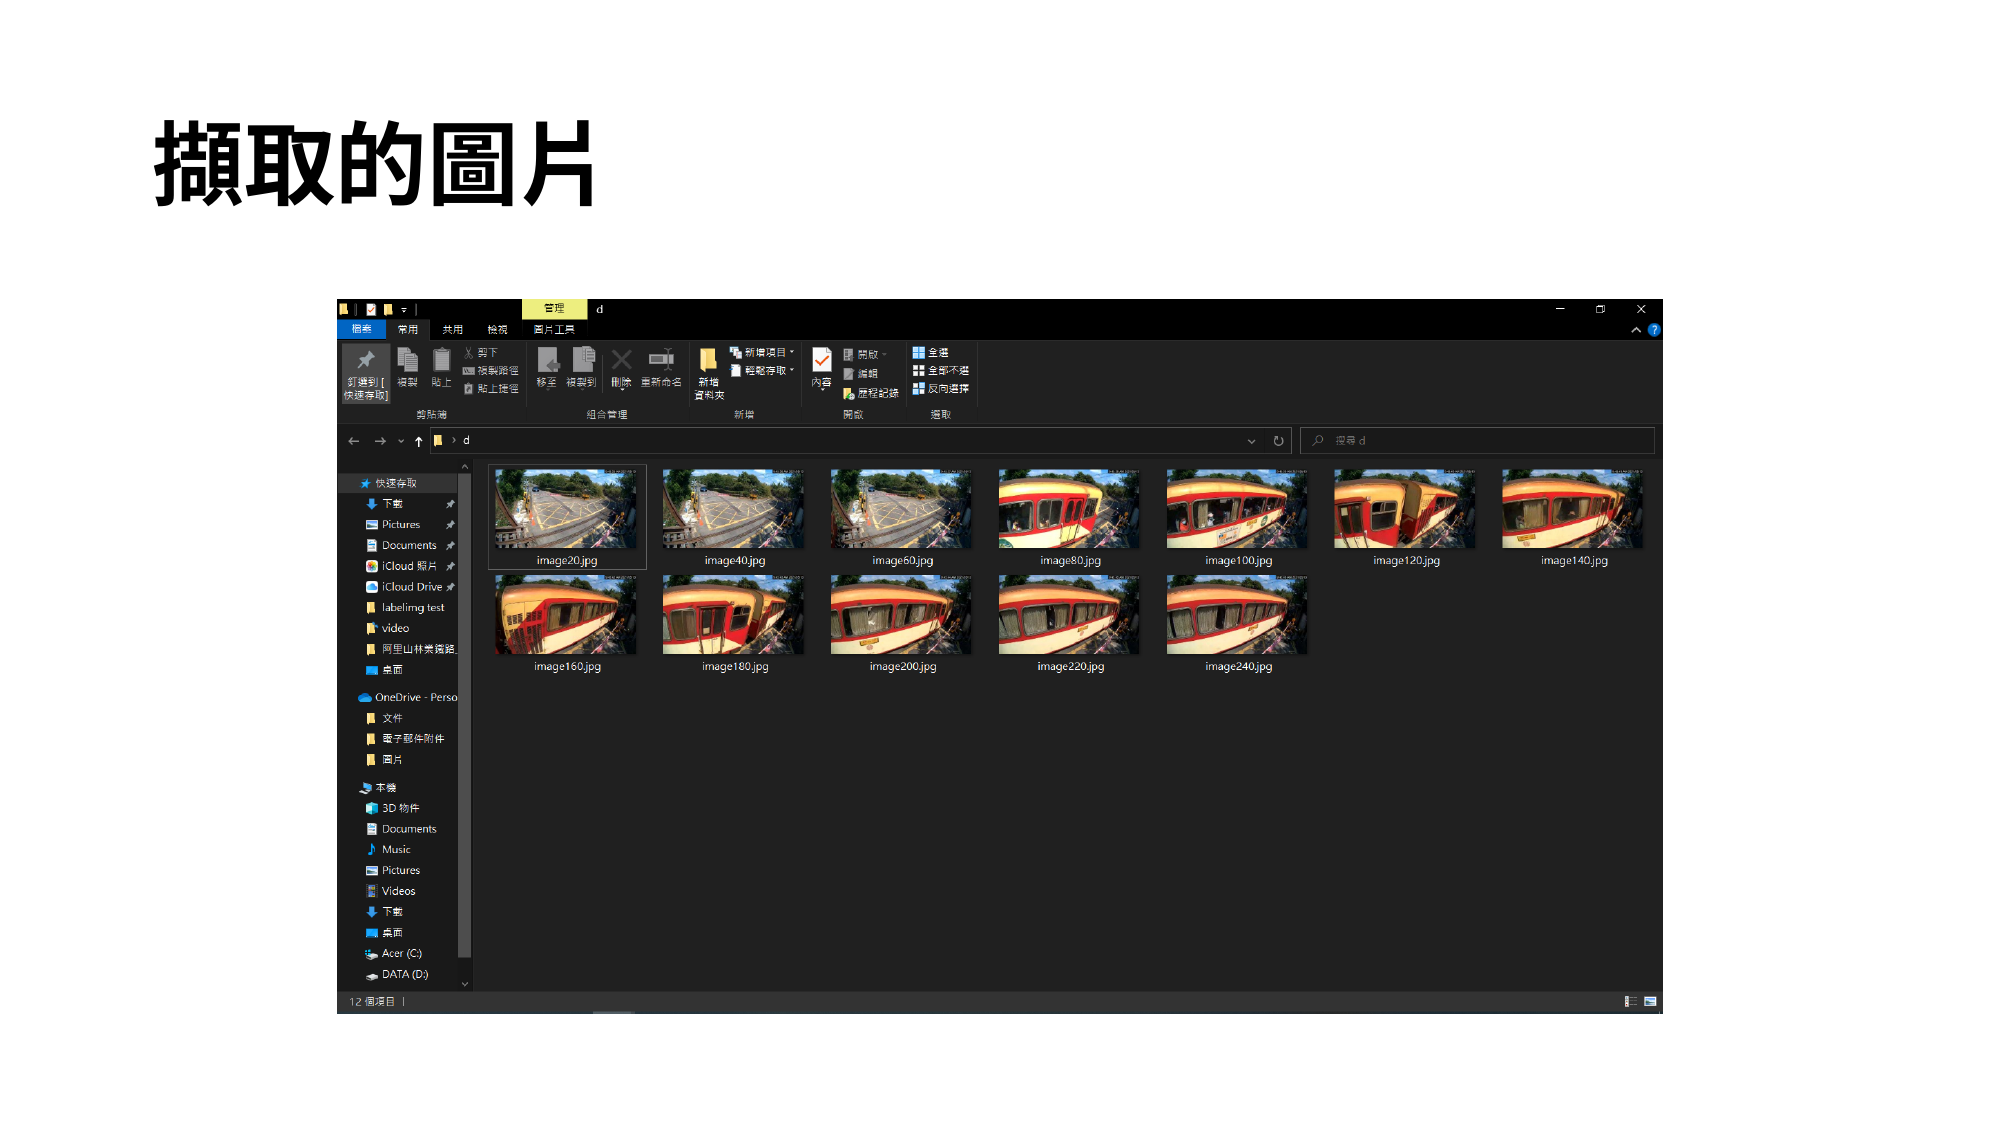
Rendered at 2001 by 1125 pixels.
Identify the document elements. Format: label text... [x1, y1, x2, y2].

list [337, 299, 1663, 1014]
title 擷取的圖片 [137, 59, 1863, 278]
